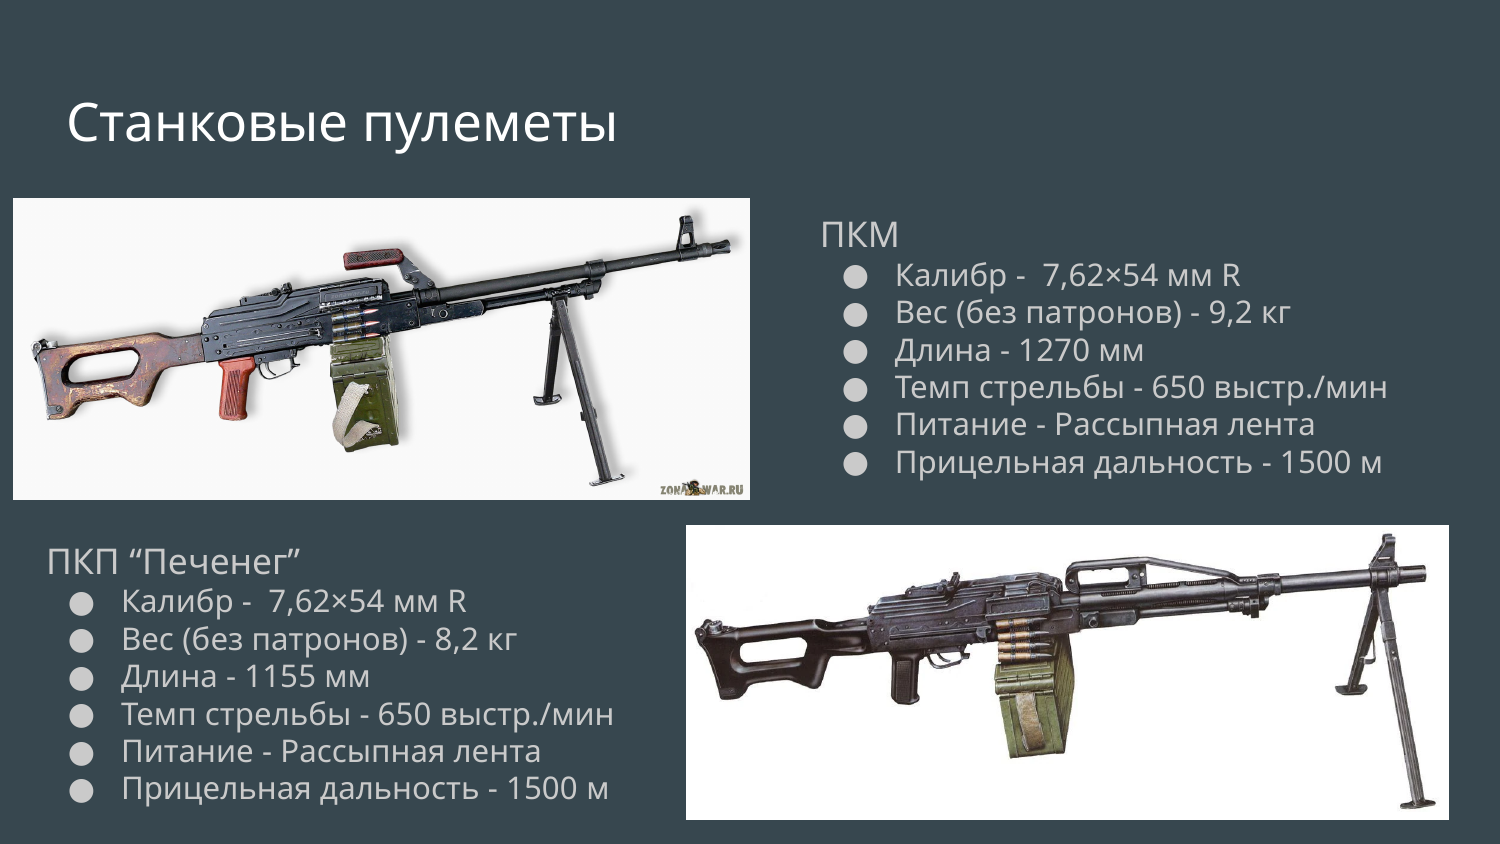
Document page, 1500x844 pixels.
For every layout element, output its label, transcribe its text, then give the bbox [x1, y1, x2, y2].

text_box ПКМ Калибр - 7,62×54 мм R Вес (без патронов) - 9,2 кг Длина - 1270 мм Темп стрельбы - 650 выстр./мин Питание - Рассыпная лента Прицельная дальность - 1500 м [805, 197, 1418, 495]
picture [686, 525, 1450, 821]
title Станковые пулеметы [51, 72, 1449, 167]
text_box ПКП “Печенег” Калибр - 7,62×54 мм R Вес (без патронов) - 8,2 кг Длина - 1155 мм Темп стрельбы - 650 выстр./мин Питание - Рассыпная лента Прицельная дальность - 1500 м [31, 523, 644, 821]
picture [13, 198, 751, 500]
